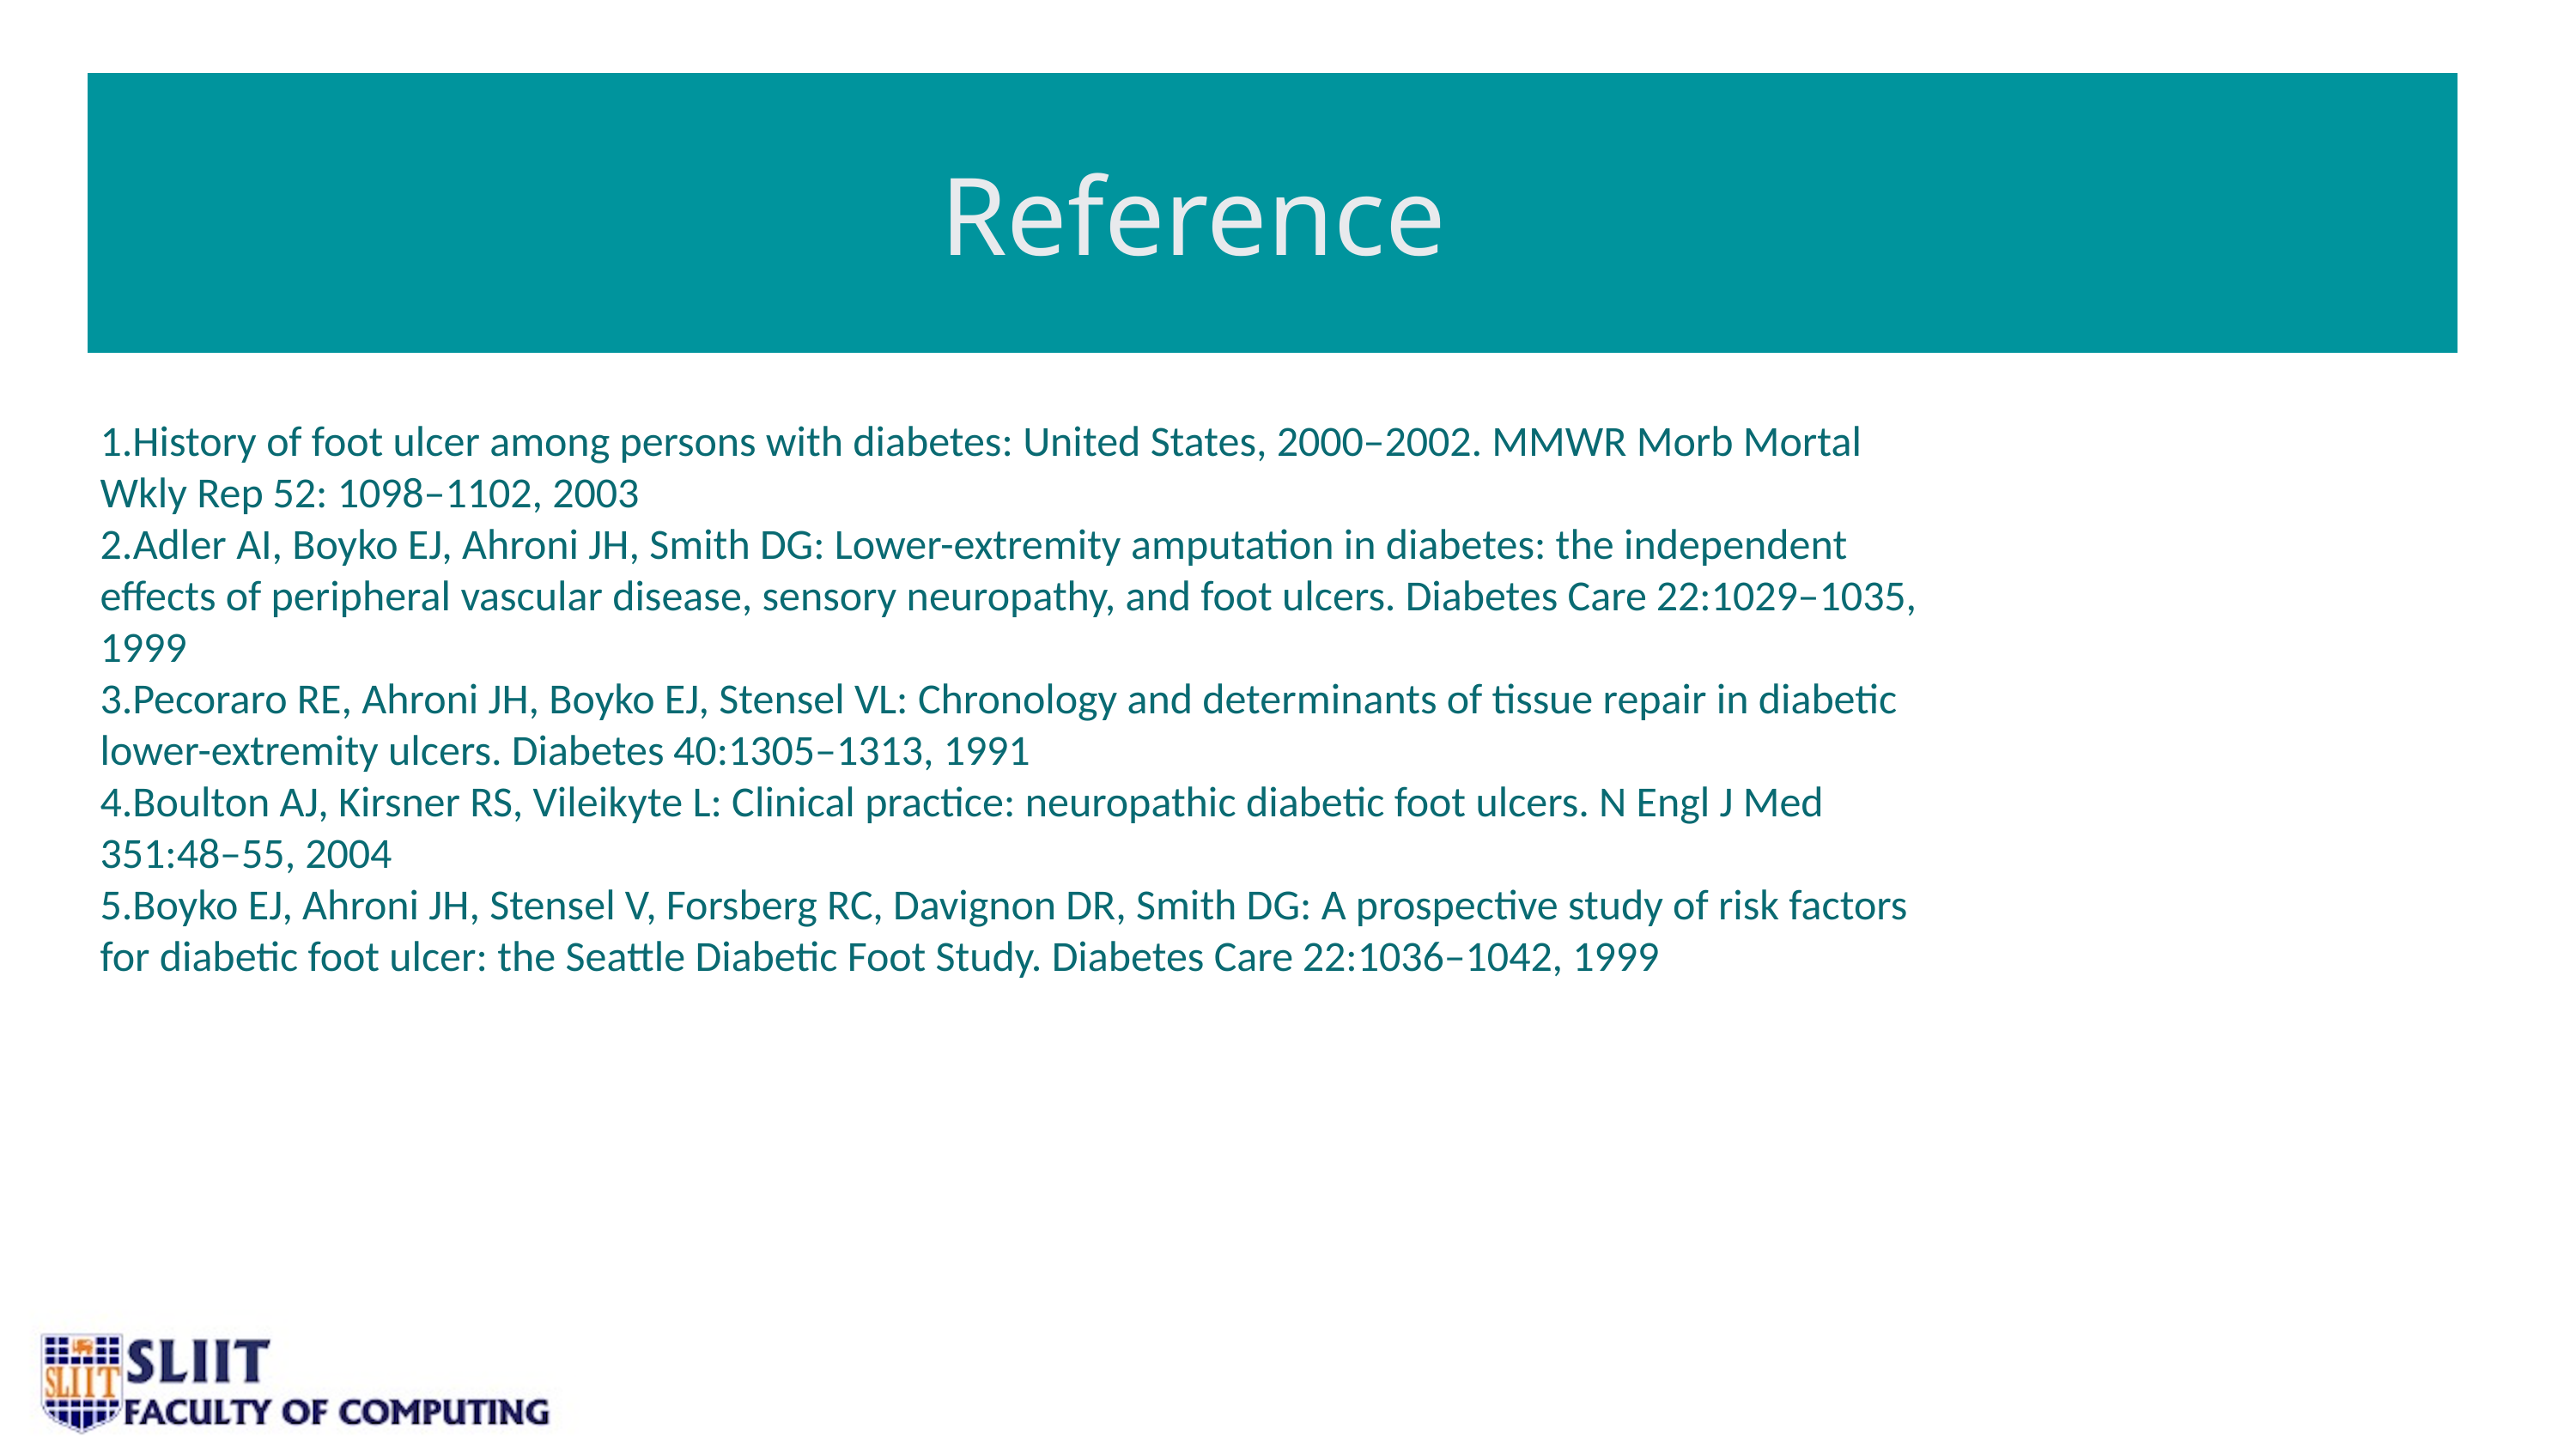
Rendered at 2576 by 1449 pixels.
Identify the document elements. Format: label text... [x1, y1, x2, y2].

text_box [87, 52, 2458, 724]
text_box 1.History of foot ulcer among persons with diabetes: United States, 2000–2002. MMWR Morb Mortal Wkly Rep 52: 1098–1102, 2003 2.Adler AI, Boyko EJ, Ahroni JH, Smith DG: Lower-extremity amputation in diabetes: the independent effects of peripheral vascular disease, sensory neuropathy, and foot ulcers. Diabetes Care 22:1029–1035, 1999 3.Pecoraro RE, Ahroni JH, Boyko EJ, Stensel VL: Chronology and determinants of tissue repair in diabetic lower-extremity ulcers. Diabetes 40:1305–1313, 1991 4.Boulton AJ, Kirsner RS, Vileikyte L: Clinical practice: neuropathic diabetic foot ulcers. N Engl J Med 351:48–55, 2004 5.Boyko EJ, Ahroni JH, Stensel V, Forsberg RC, Davignon DR, Smith DG: A prospective study of risk factors for diabetic foot ulcer: the Seattle Diabetic Foot Study. Diabetes Care 22:1036–1042, 1999 [87, 734, 1932, 1038]
picture [0, 1298, 2576, 1449]
